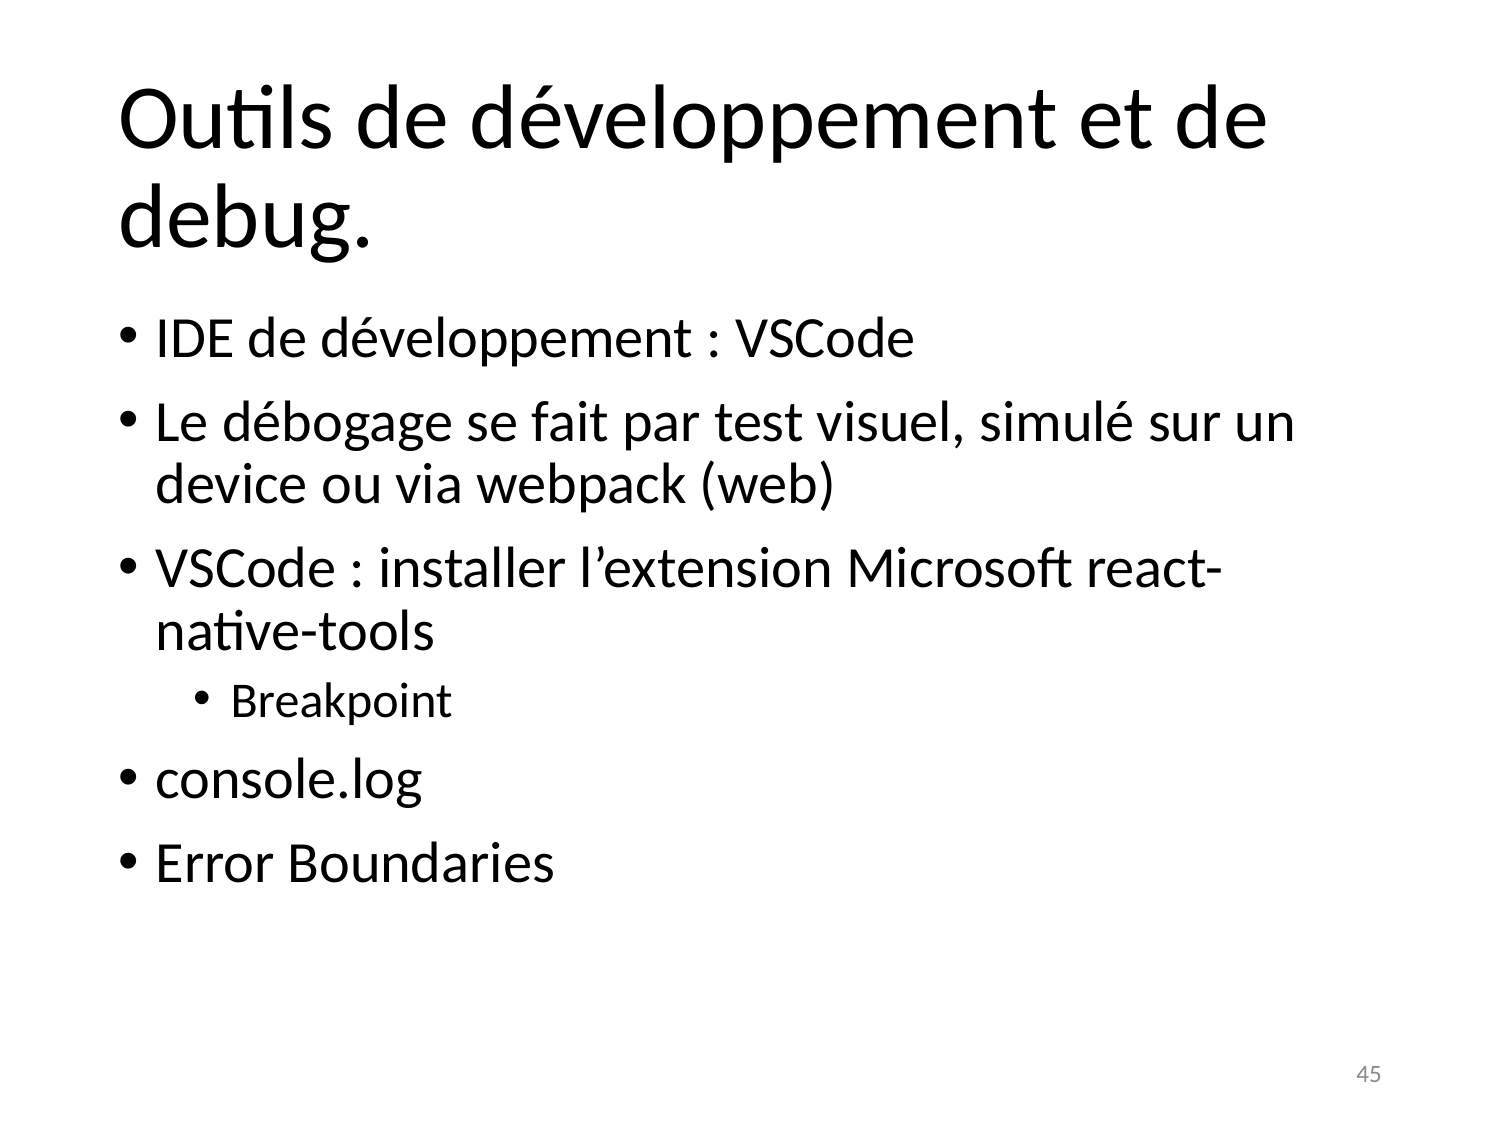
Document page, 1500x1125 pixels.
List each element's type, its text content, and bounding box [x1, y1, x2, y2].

list IDE de développement : VSCode Le débogage se fait par test visuel, simulé sur un device ou via webpack (web) VSCode : installer l’extension Microsoft react-native-tools Breakpoint console.log Error Boundaries [103, 299, 1397, 1014]
title Outils de développement et de debug. [103, 59, 1397, 278]
slide_number 45 [1059, 1042, 1397, 1103]
